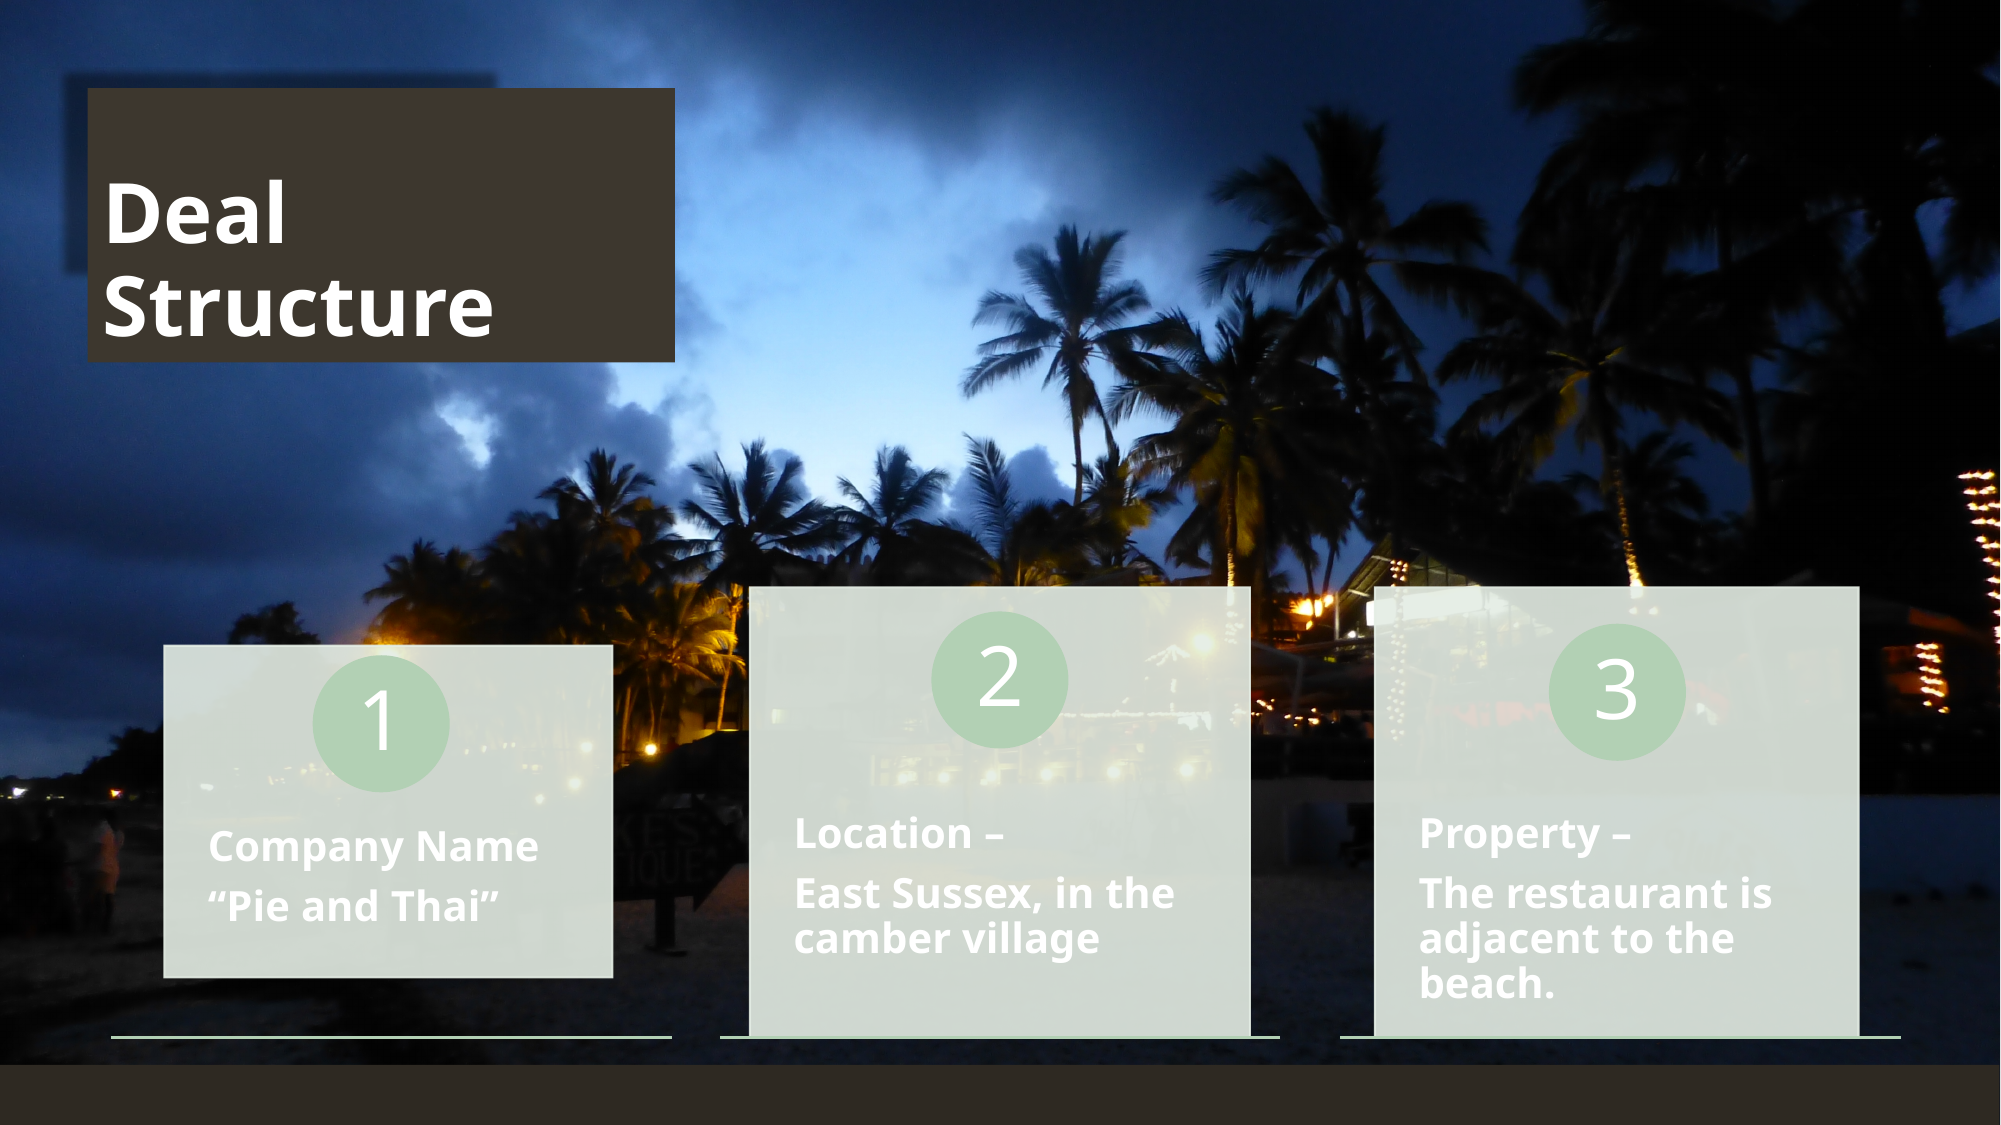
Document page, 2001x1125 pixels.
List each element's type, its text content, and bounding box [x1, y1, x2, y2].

title Deal Structure [87, 88, 675, 363]
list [112, 587, 1900, 1038]
picture [0, 0, 2001, 1125]
